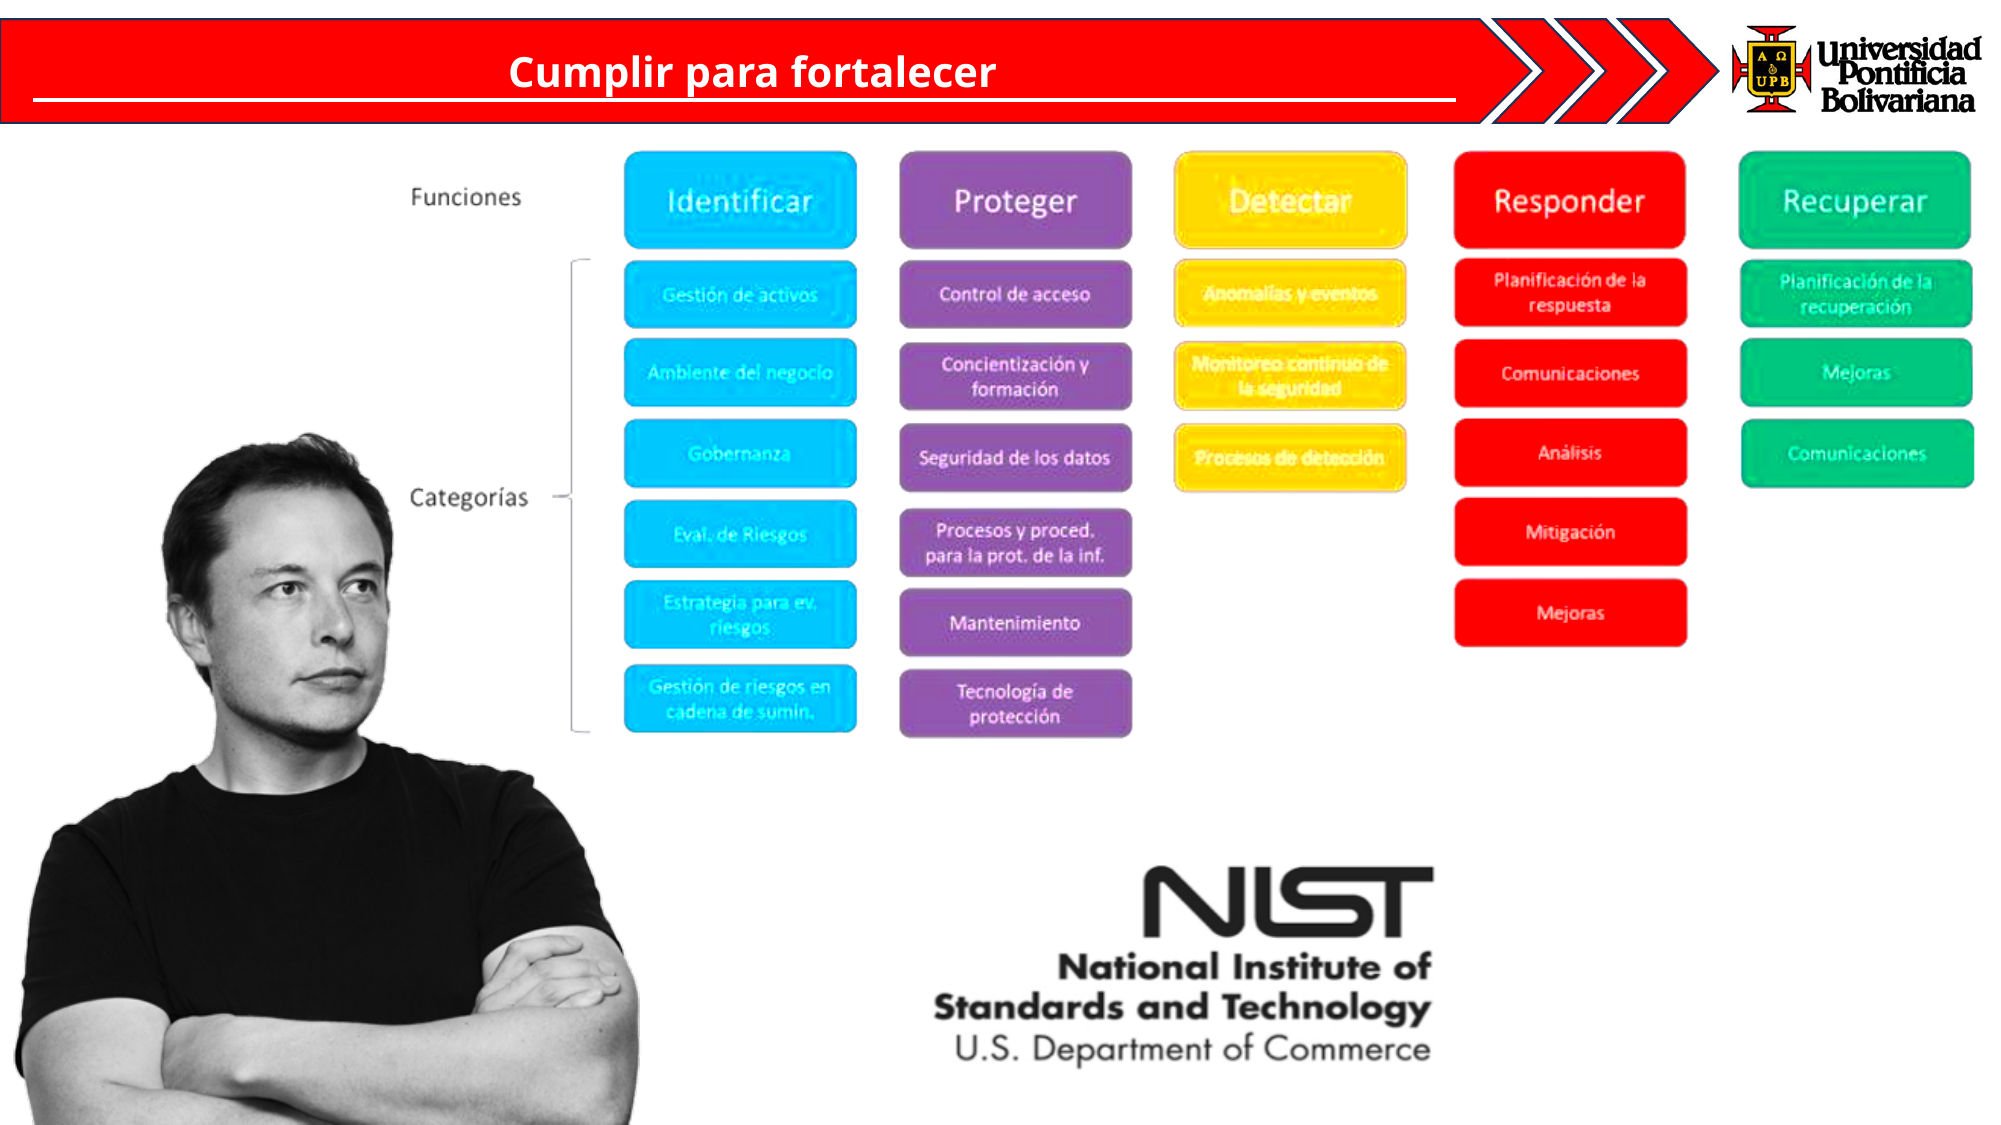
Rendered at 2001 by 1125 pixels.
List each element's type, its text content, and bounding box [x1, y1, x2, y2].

picture [1726, 22, 1986, 117]
picture [0, 143, 1979, 1125]
text_box [1615, 18, 1720, 124]
text_box [1491, 18, 1596, 124]
text_box Cumplir para fortalecer [0, 18, 1533, 124]
picture [903, 844, 1478, 1084]
text_box [1553, 18, 1658, 124]
